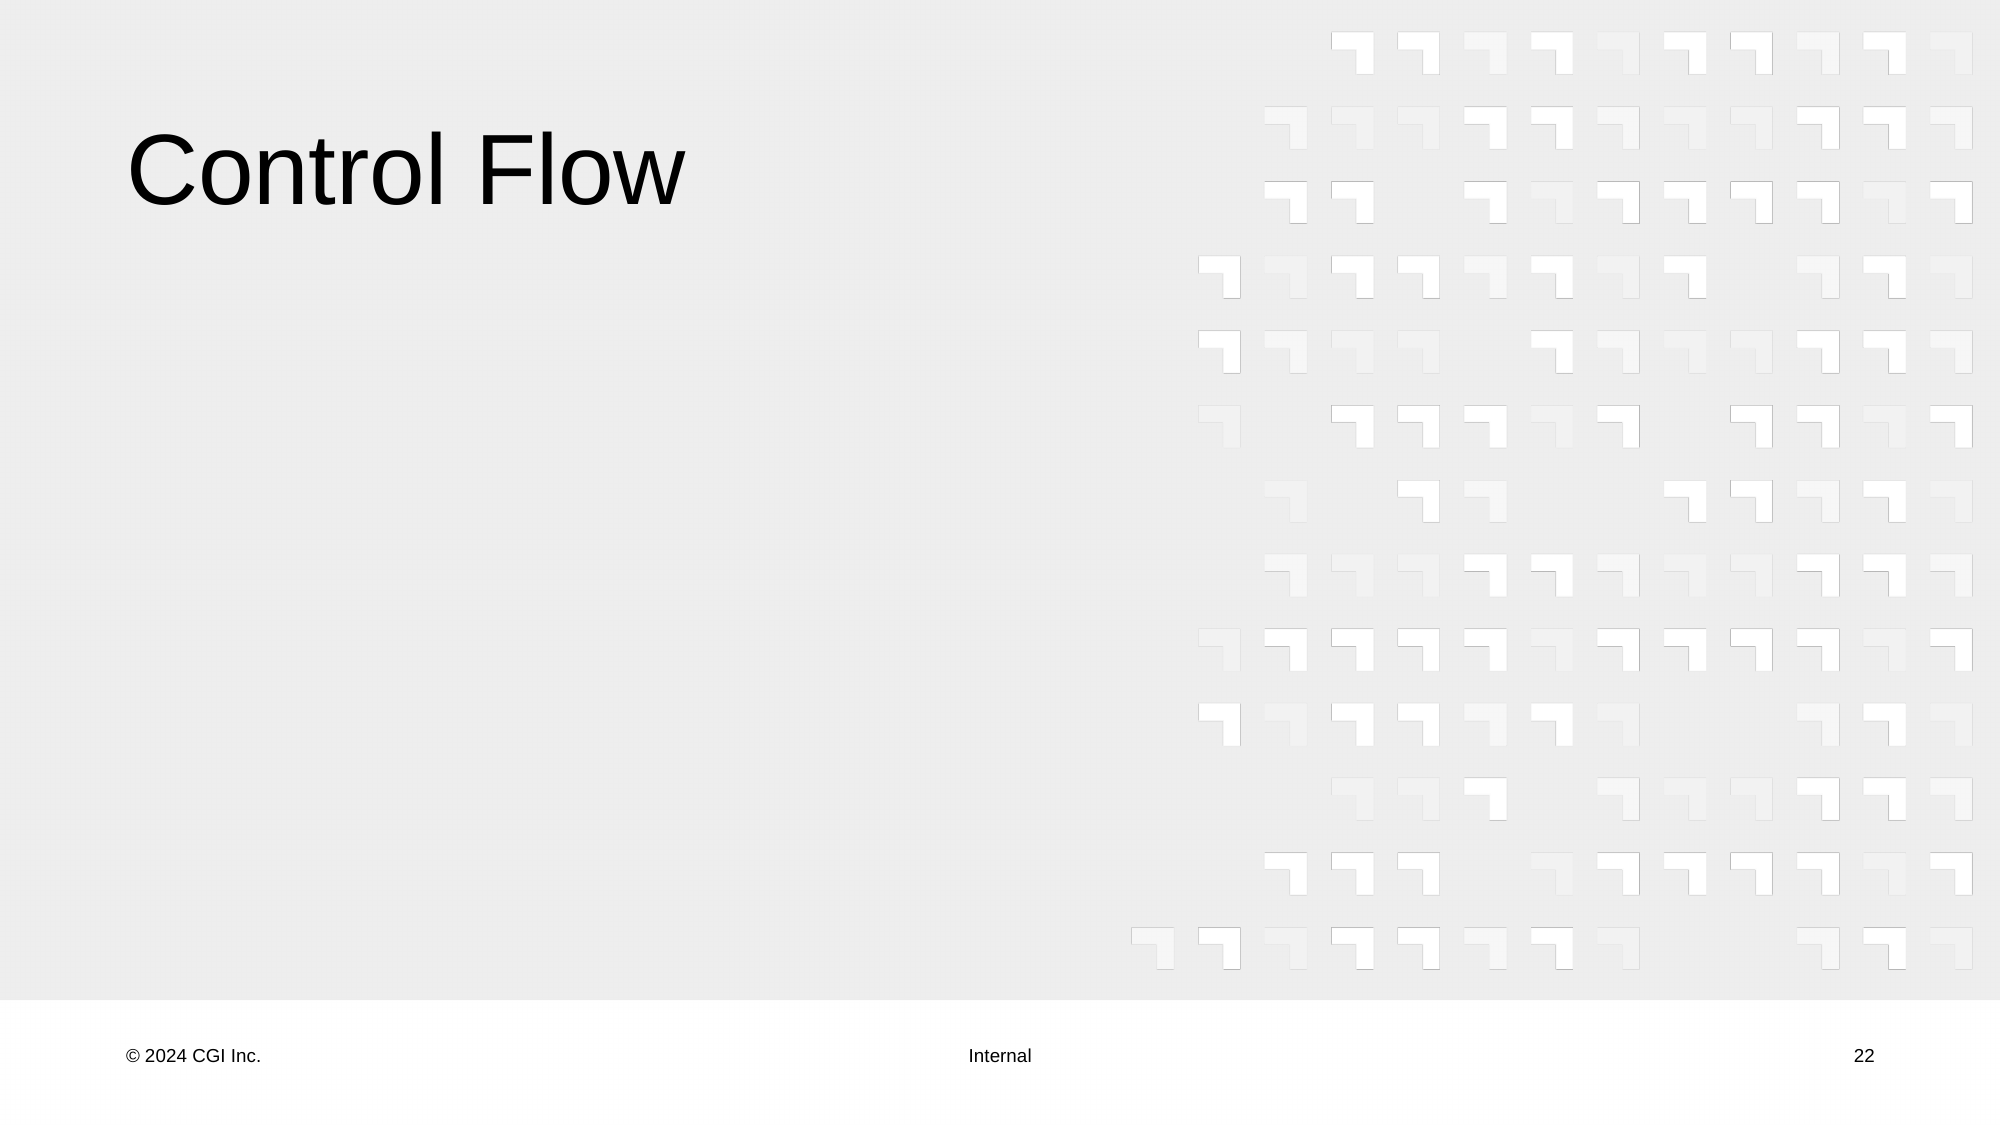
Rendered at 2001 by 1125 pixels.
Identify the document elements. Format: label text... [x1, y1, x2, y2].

picture [0, 0, 2001, 1125]
title Control Flow [125, 104, 1125, 470]
